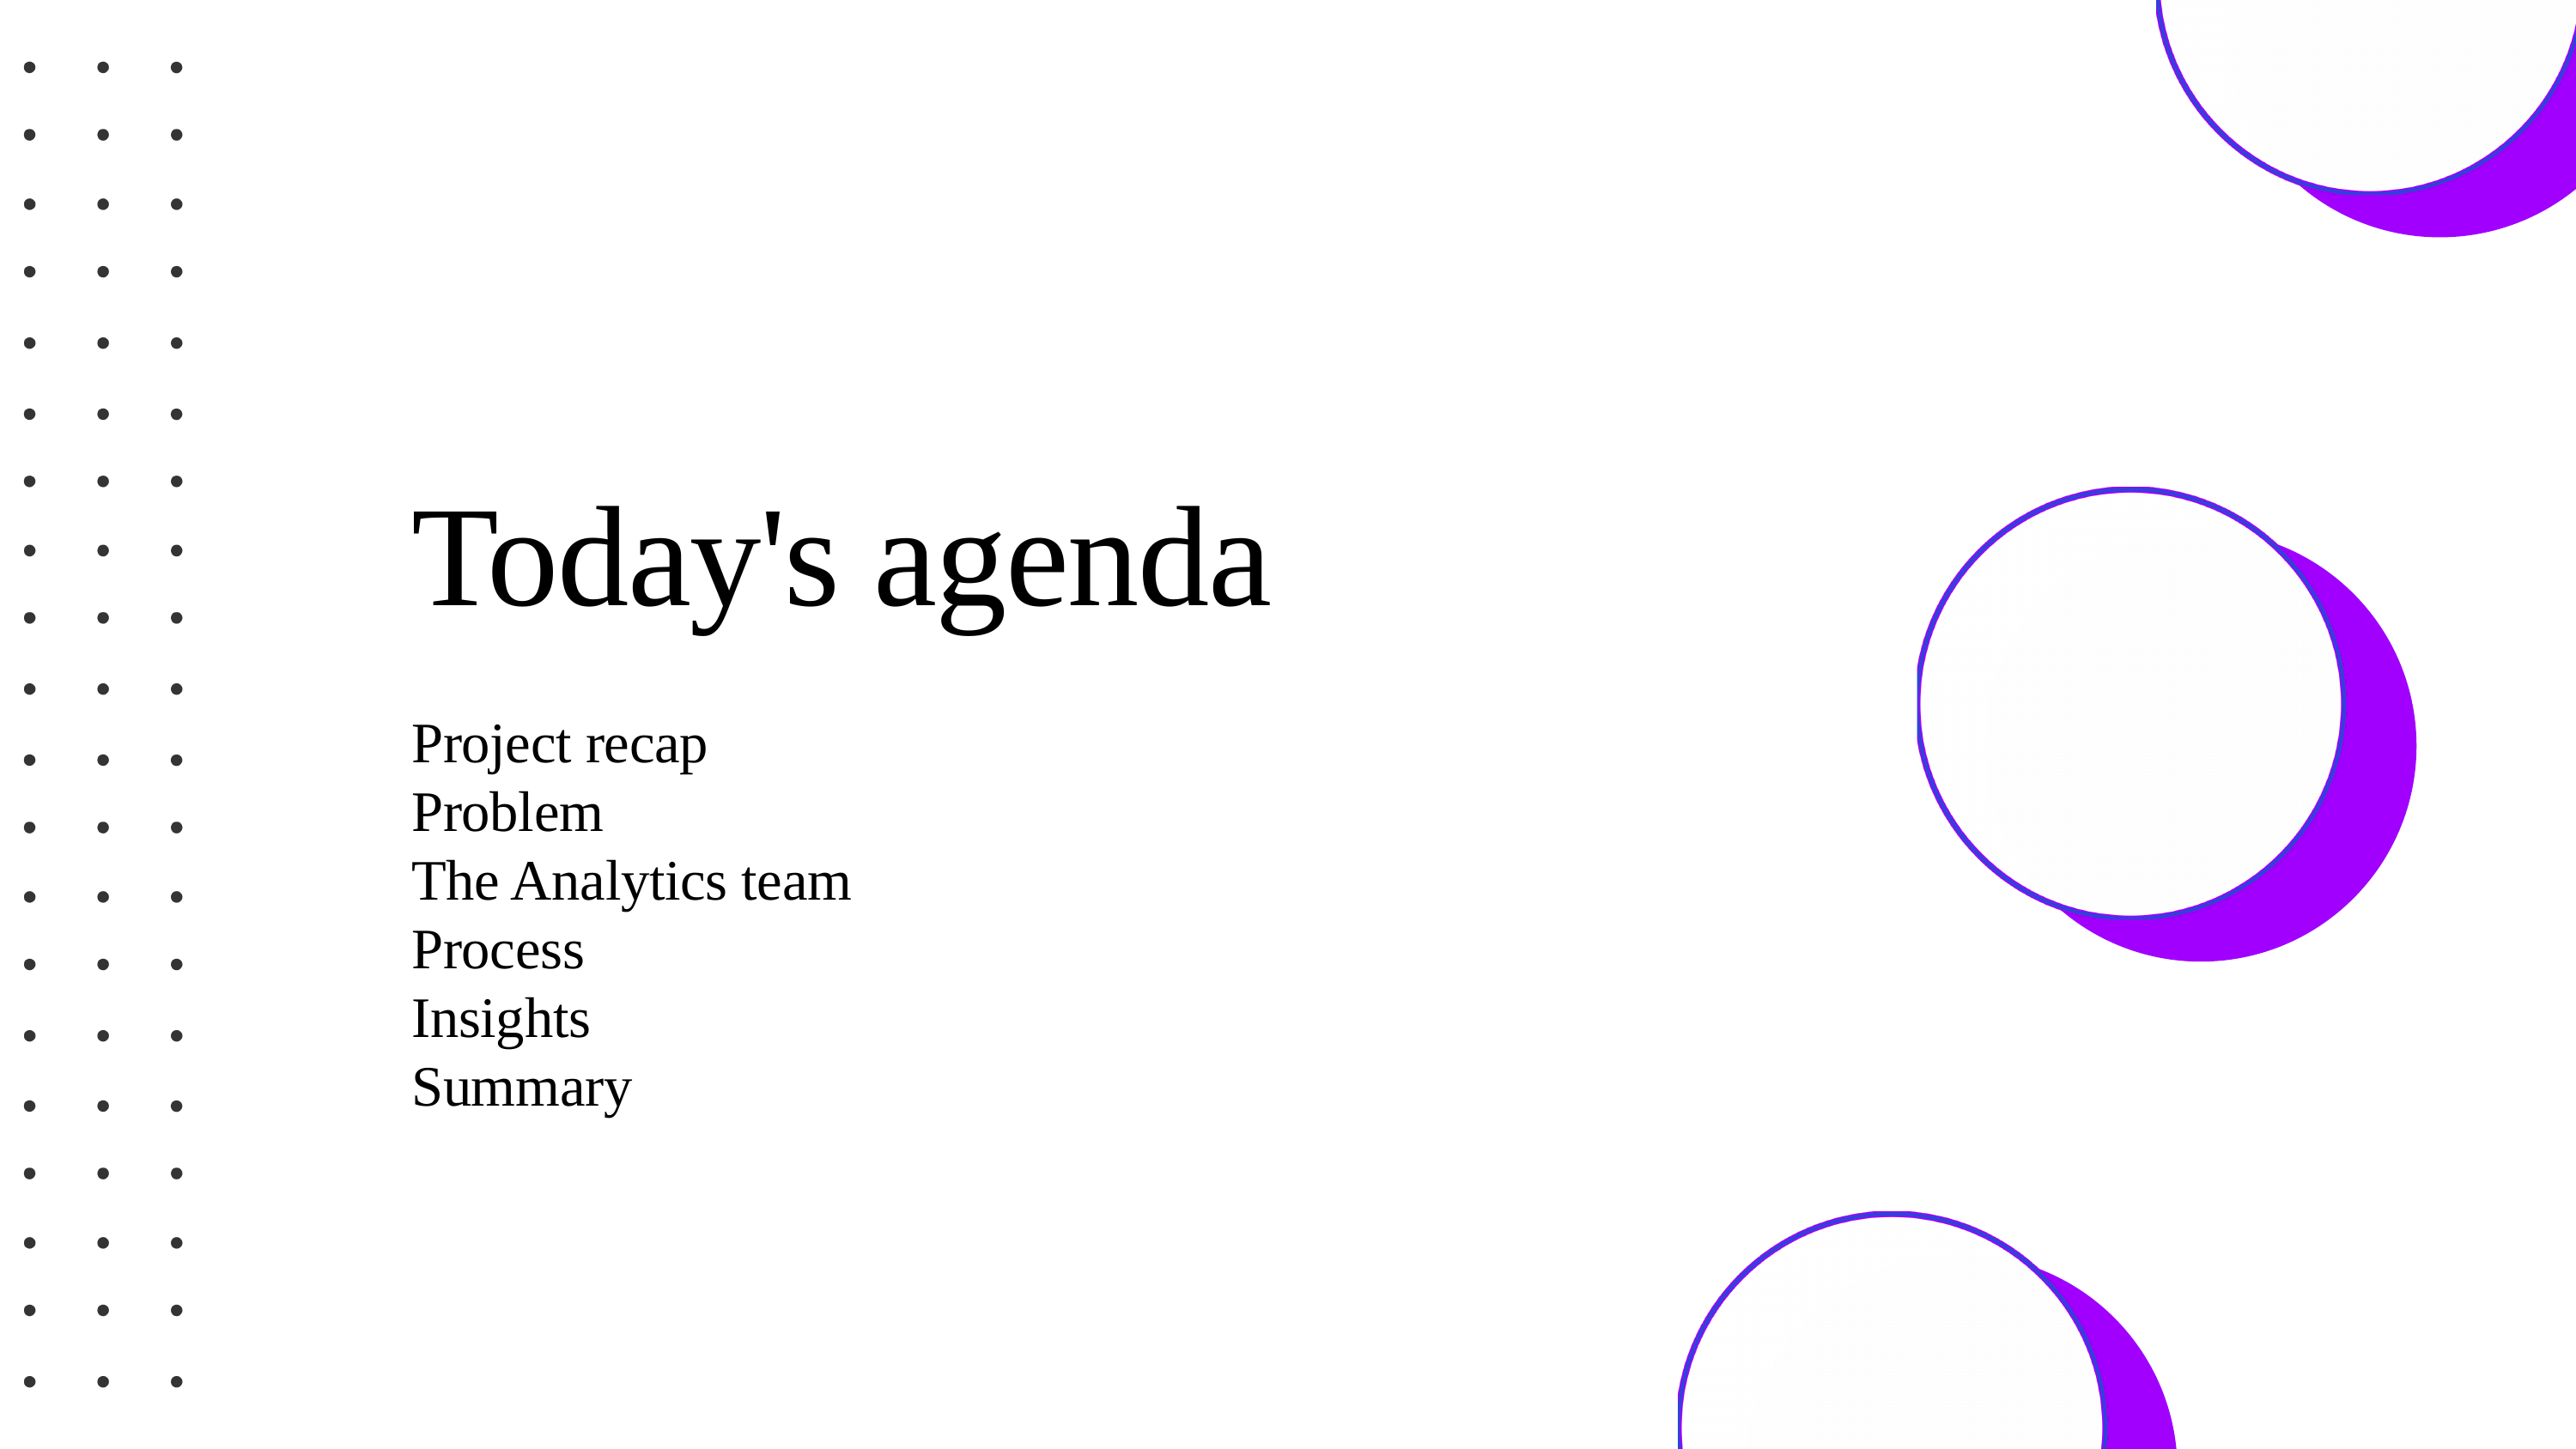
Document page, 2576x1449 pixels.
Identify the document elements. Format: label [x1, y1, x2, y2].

text_box [1917, 487, 2417, 962]
text_box [2155, 0, 2576, 238]
text_box [1677, 1210, 2178, 1449]
text_box [0, 57, 187, 1392]
text_box [411, 462, 1634, 1122]
